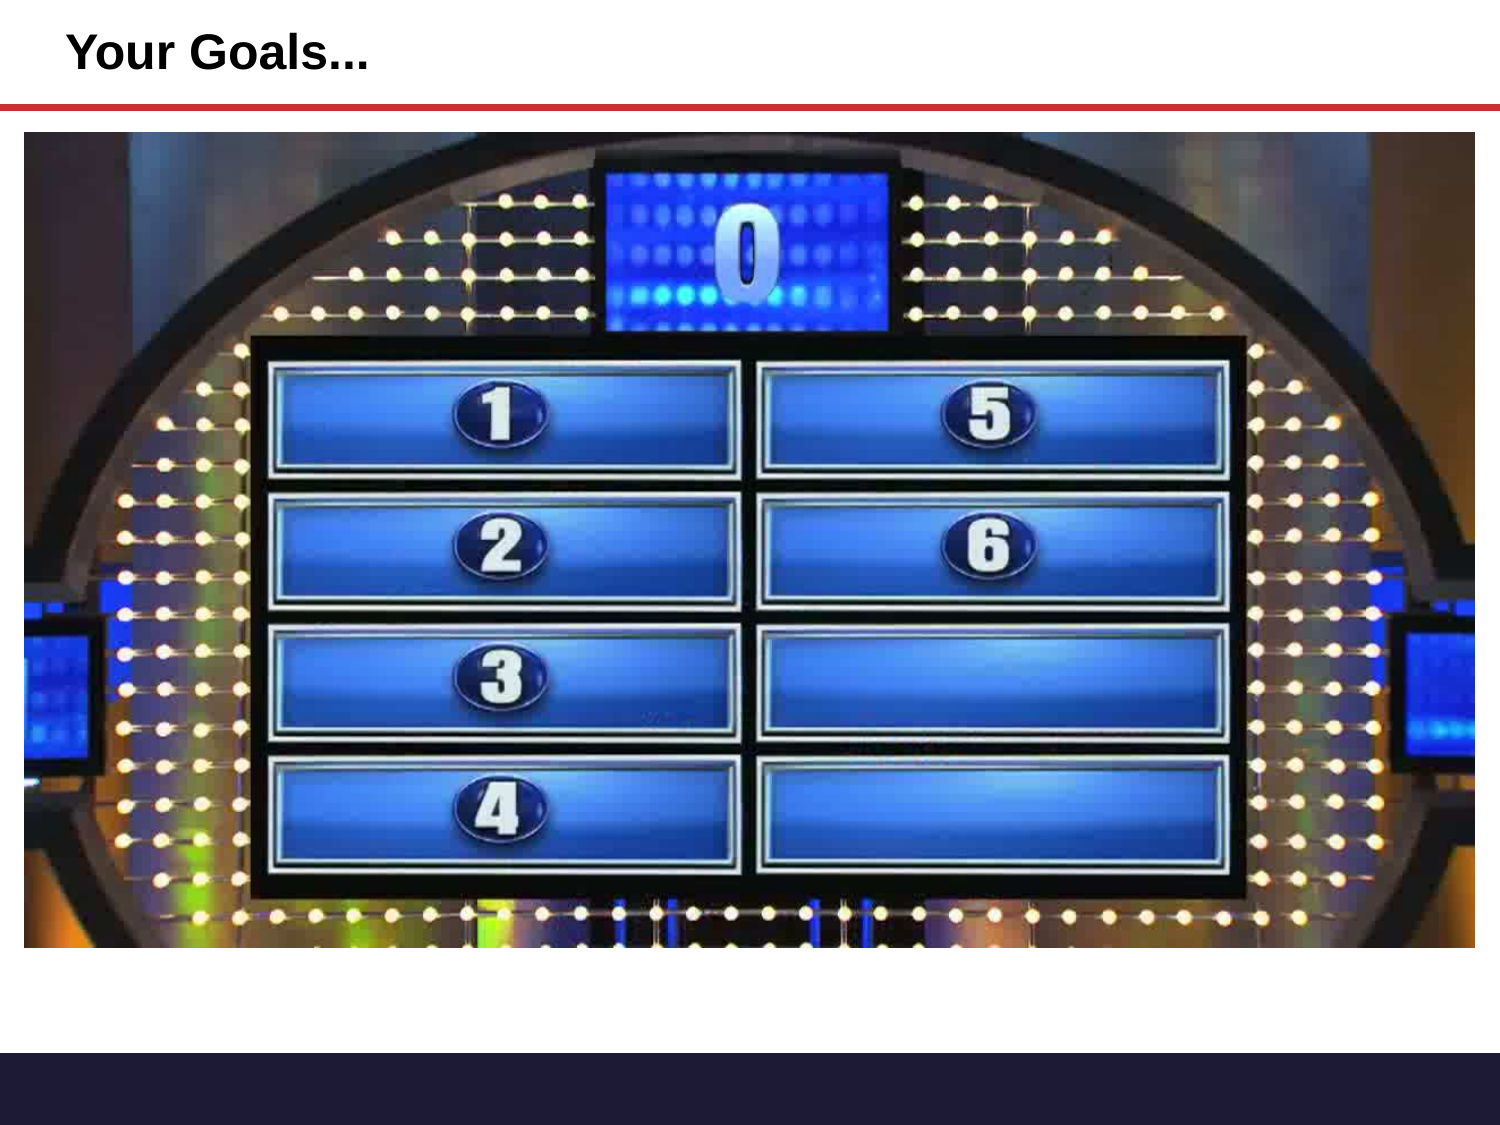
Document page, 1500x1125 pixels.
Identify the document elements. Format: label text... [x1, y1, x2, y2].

picture [24, 132, 1475, 948]
title Your Goals... [50, 0, 948, 108]
